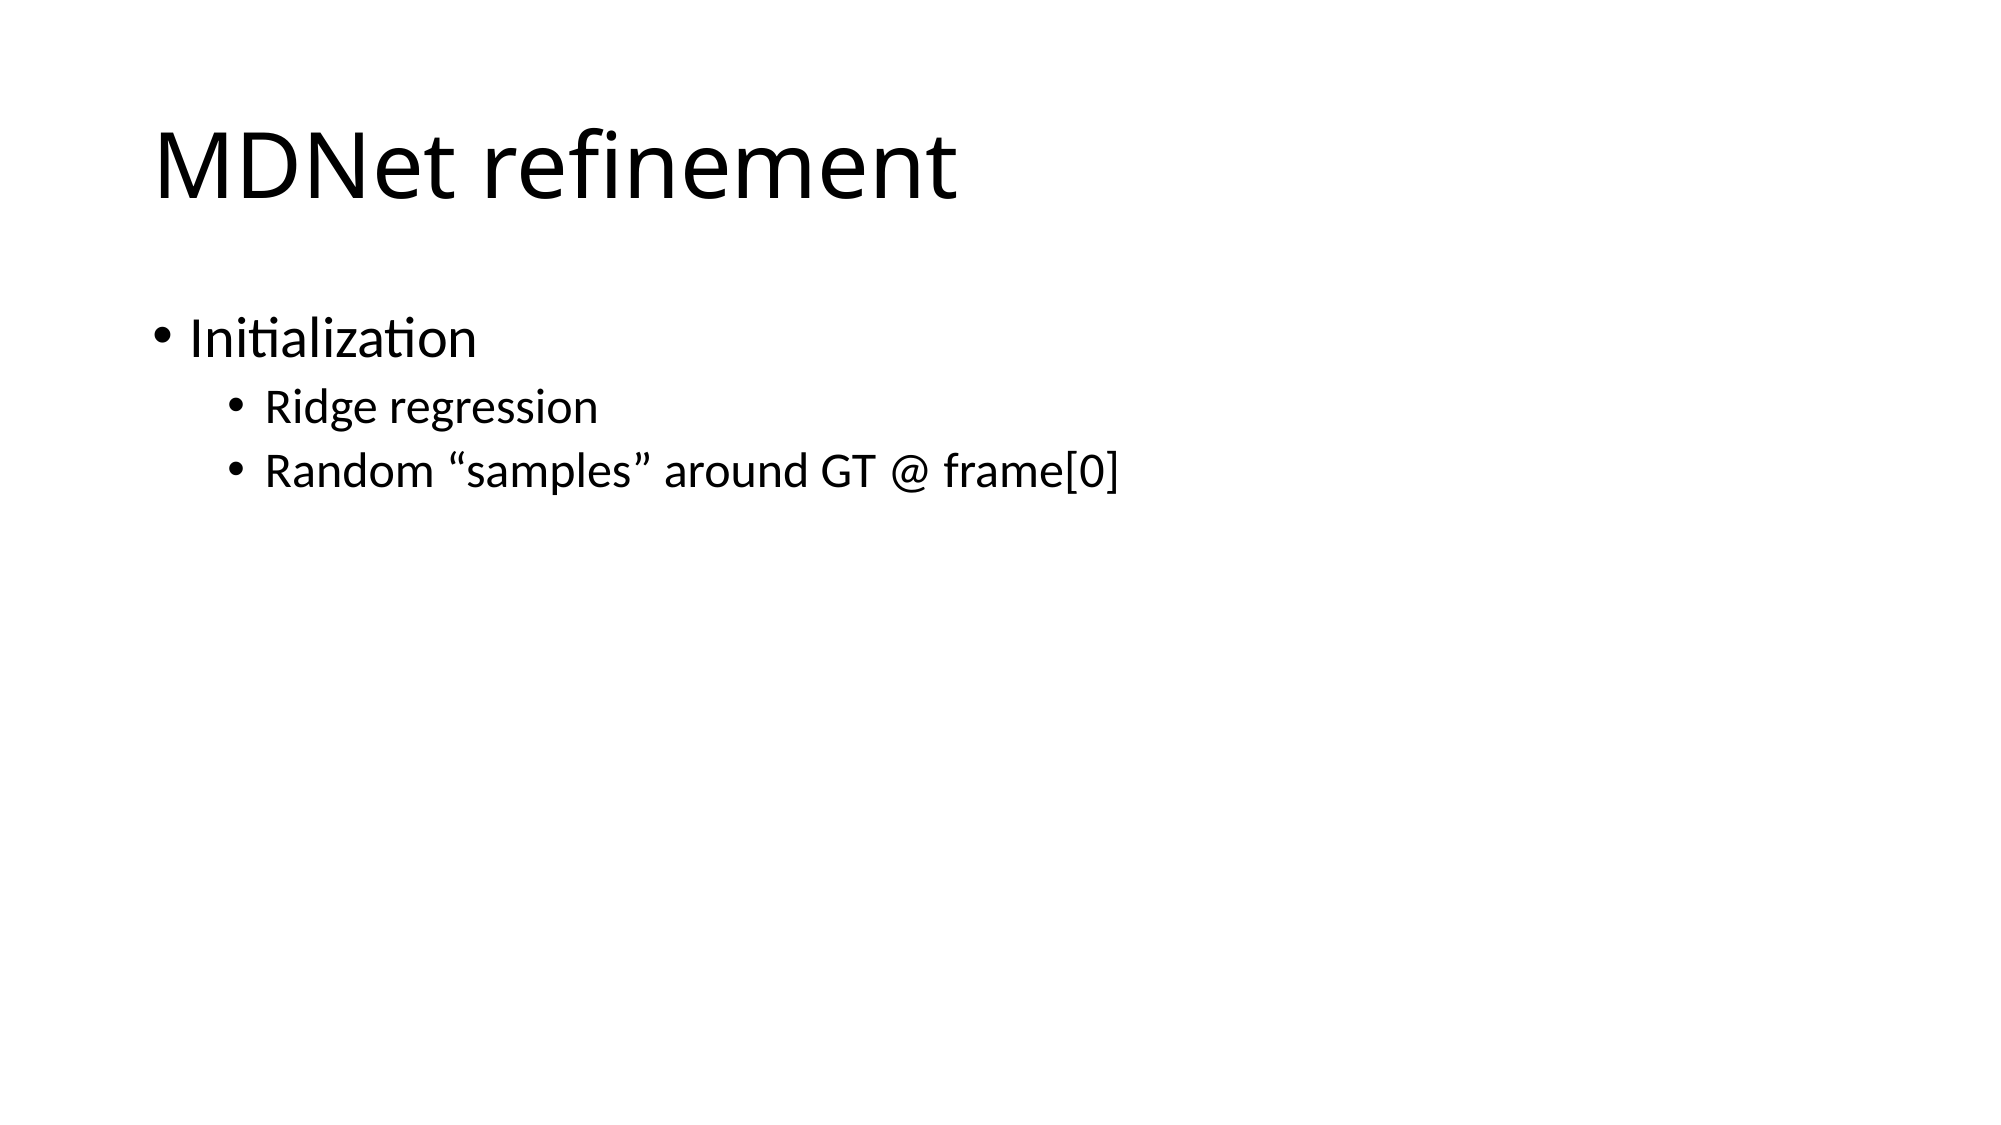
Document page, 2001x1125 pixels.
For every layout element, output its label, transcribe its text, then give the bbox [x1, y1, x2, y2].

list Initialization Ridge regression Random “samples” around GT @ frame[0] [137, 299, 1863, 1014]
title MDNet refinement [137, 59, 1863, 278]
